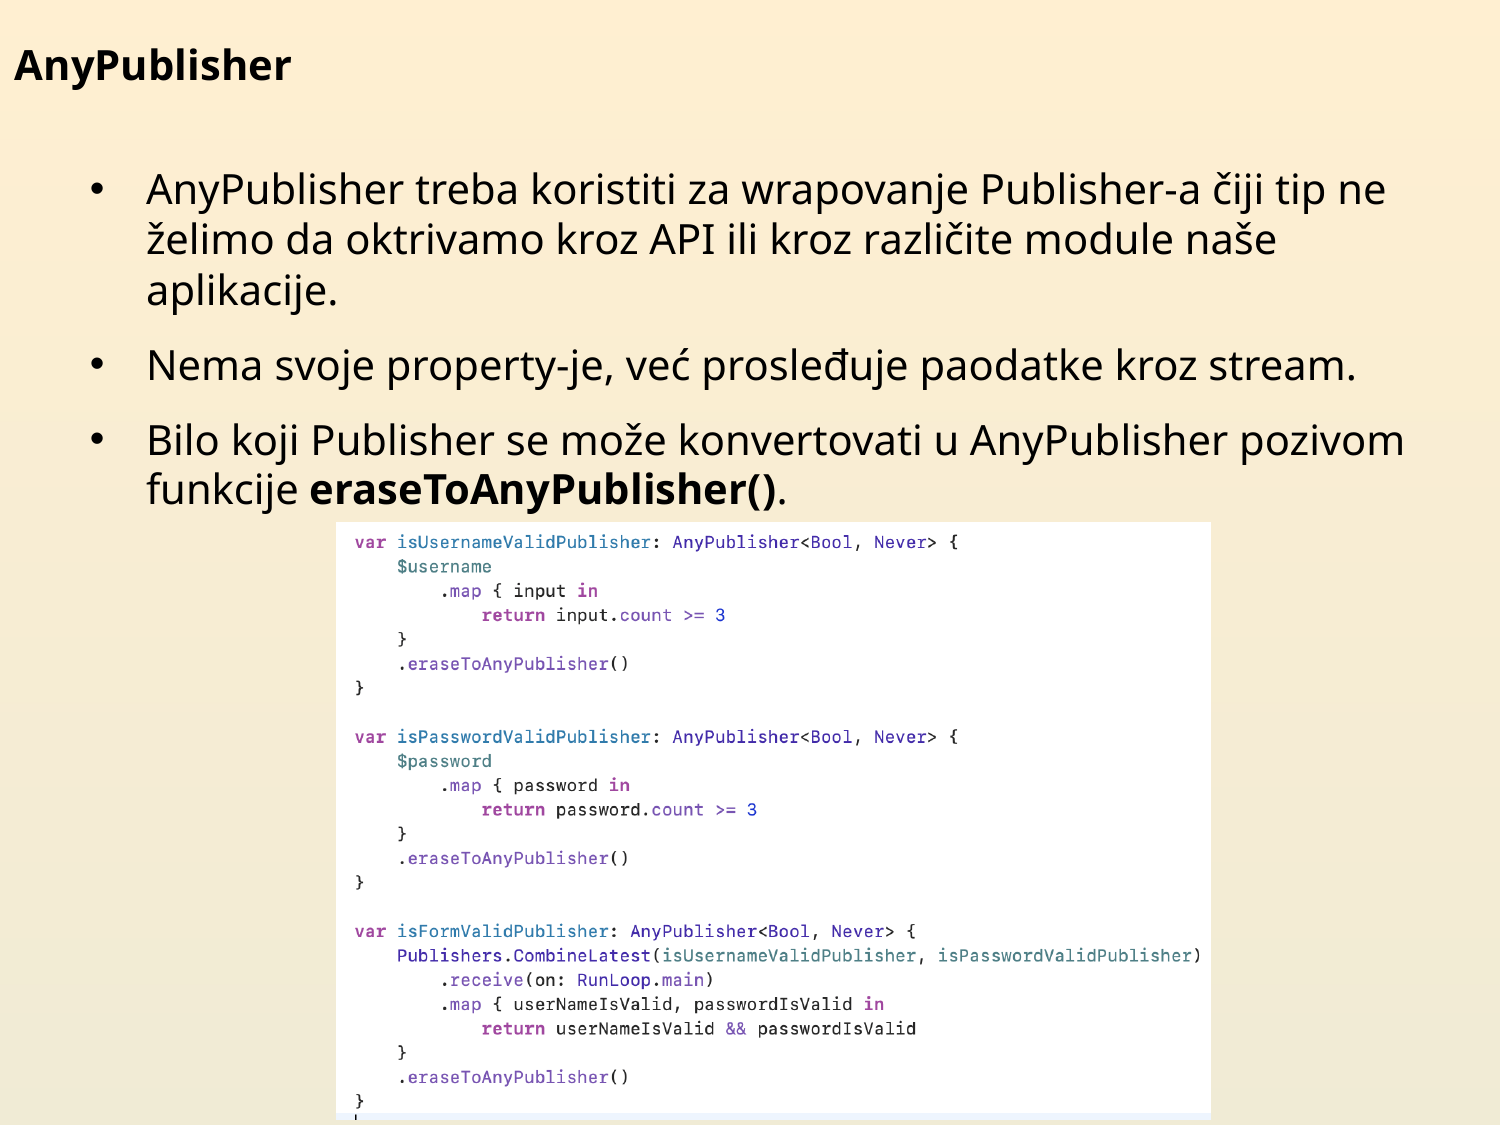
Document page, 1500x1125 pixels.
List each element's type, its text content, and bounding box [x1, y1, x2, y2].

text_box AnyPublisher AnyPublisher treba koristiti za wrapovanje Publisher-a čiji tip ne želimo da oktrivamo kroz API ili kroz različite module naše aplikacije. Nema svoje property-je, već prosleđuje paodatke kroz stream. Bilo koji Publisher se može konvertovati u AnyPublisher pozivom funkcije eraseToAnyPublisher(). [0, 30, 1483, 521]
picture [336, 522, 1211, 1120]
